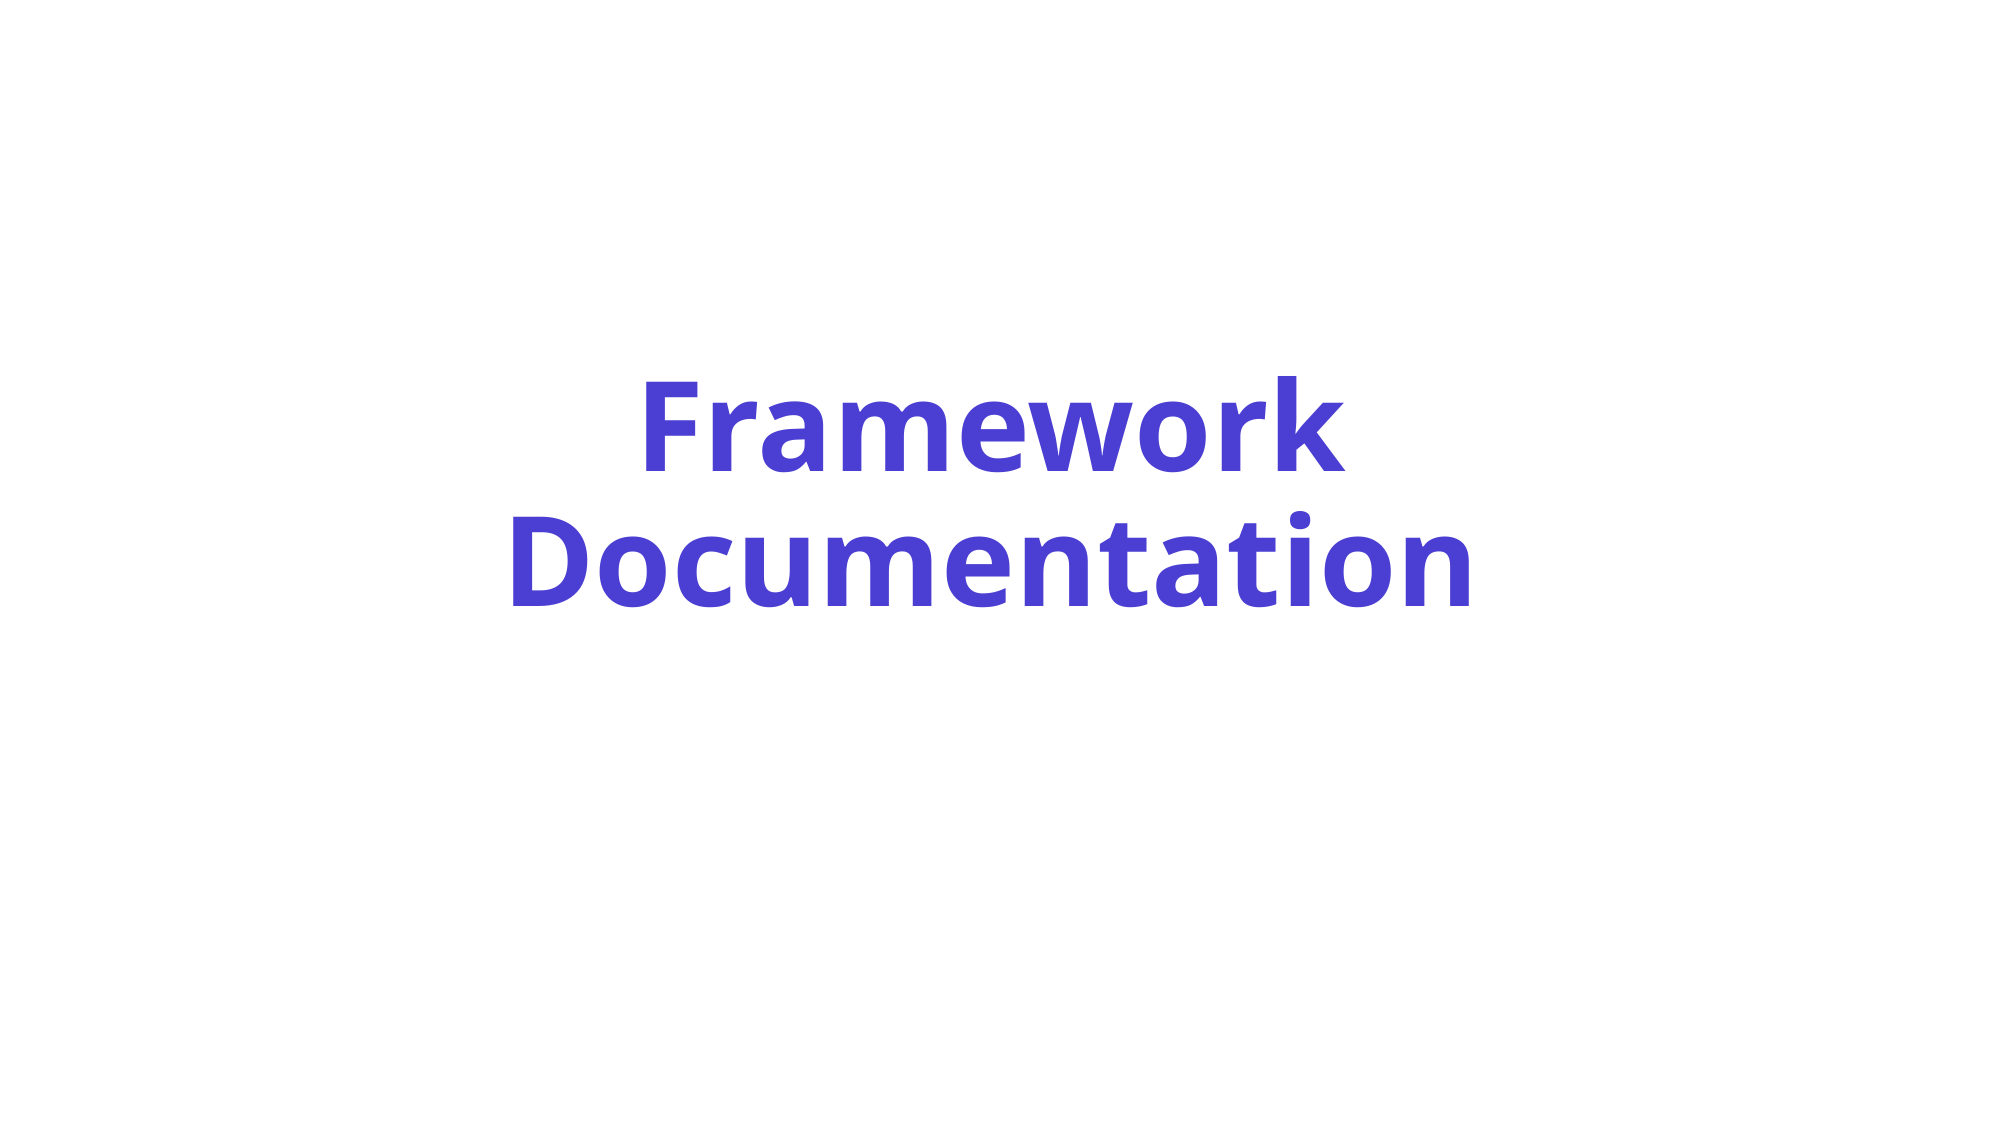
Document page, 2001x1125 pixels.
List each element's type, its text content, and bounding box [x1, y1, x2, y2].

title Framework Documentation [128, 479, 1854, 642]
